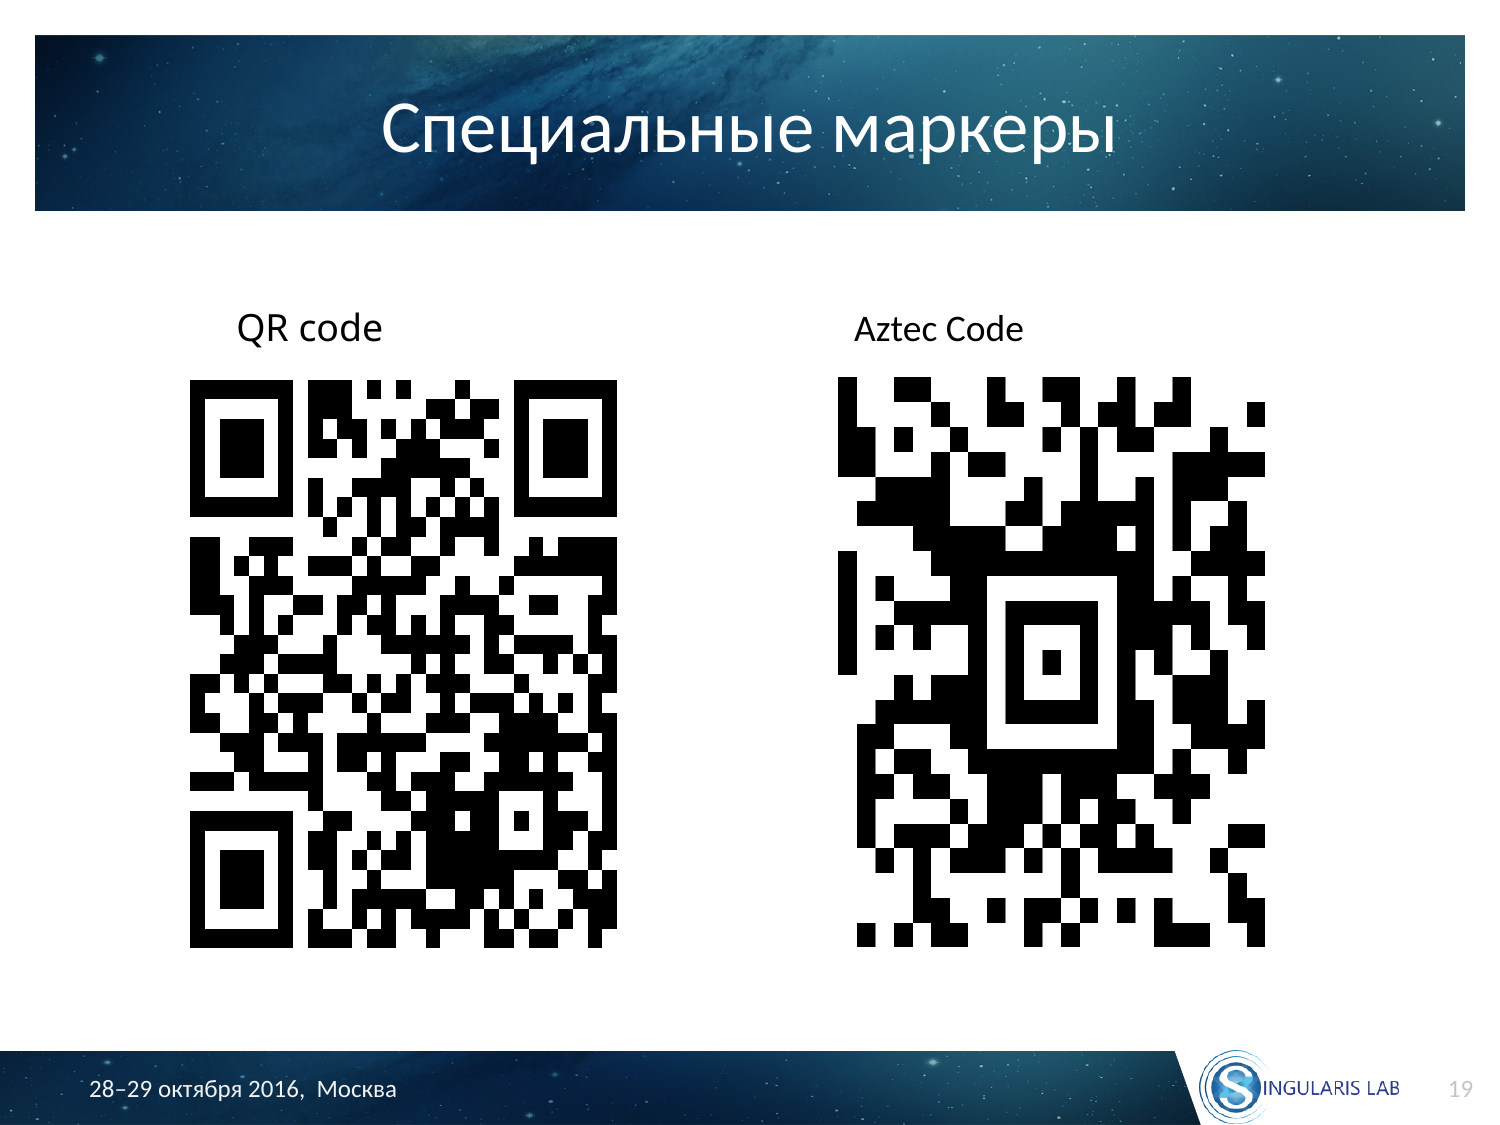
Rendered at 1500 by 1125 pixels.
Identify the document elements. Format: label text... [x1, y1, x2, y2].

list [128, 296, 680, 1032]
footer [457, 1057, 1161, 1115]
title Специальные маркеры [35, 35, 1465, 211]
text_box Aztec Code [839, 297, 1040, 357]
picture [0, 1050, 1399, 1125]
slide_number 28–29 октября 2016, Москва [74, 1058, 433, 1117]
slide_number 19 [1421, 1057, 1500, 1117]
picture [838, 377, 1266, 947]
